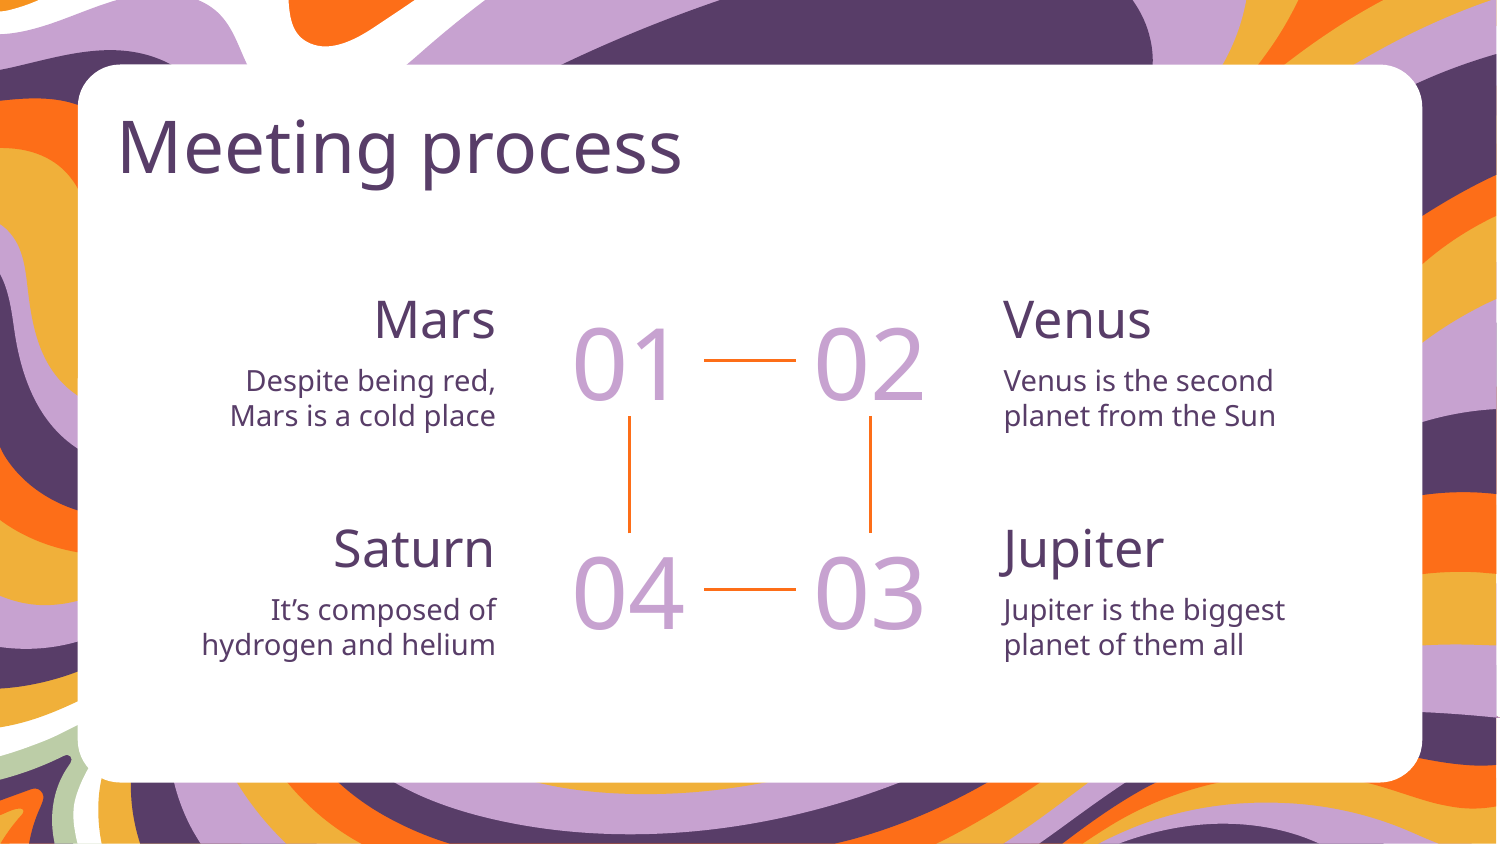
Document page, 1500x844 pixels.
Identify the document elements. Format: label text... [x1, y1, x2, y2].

text_box Jupiter is the biggest planet of them all [988, 576, 1325, 671]
text_box It’s composed of hydrogen and helium [175, 576, 512, 671]
text_box Jupiter [988, 507, 1325, 576]
text_box Despite being red, Mars is a cold place [175, 347, 512, 442]
text_box 04 [554, 533, 705, 645]
text_box 03 [795, 533, 946, 645]
text_box Saturn [175, 507, 512, 576]
text_box 01 [554, 304, 705, 416]
title Meeting process [101, 85, 1399, 180]
text_box Venus [988, 279, 1325, 347]
text_box 02 [795, 304, 946, 416]
text_box Mars [175, 279, 512, 347]
text_box Venus is the second planet from the Sun [988, 347, 1325, 442]
